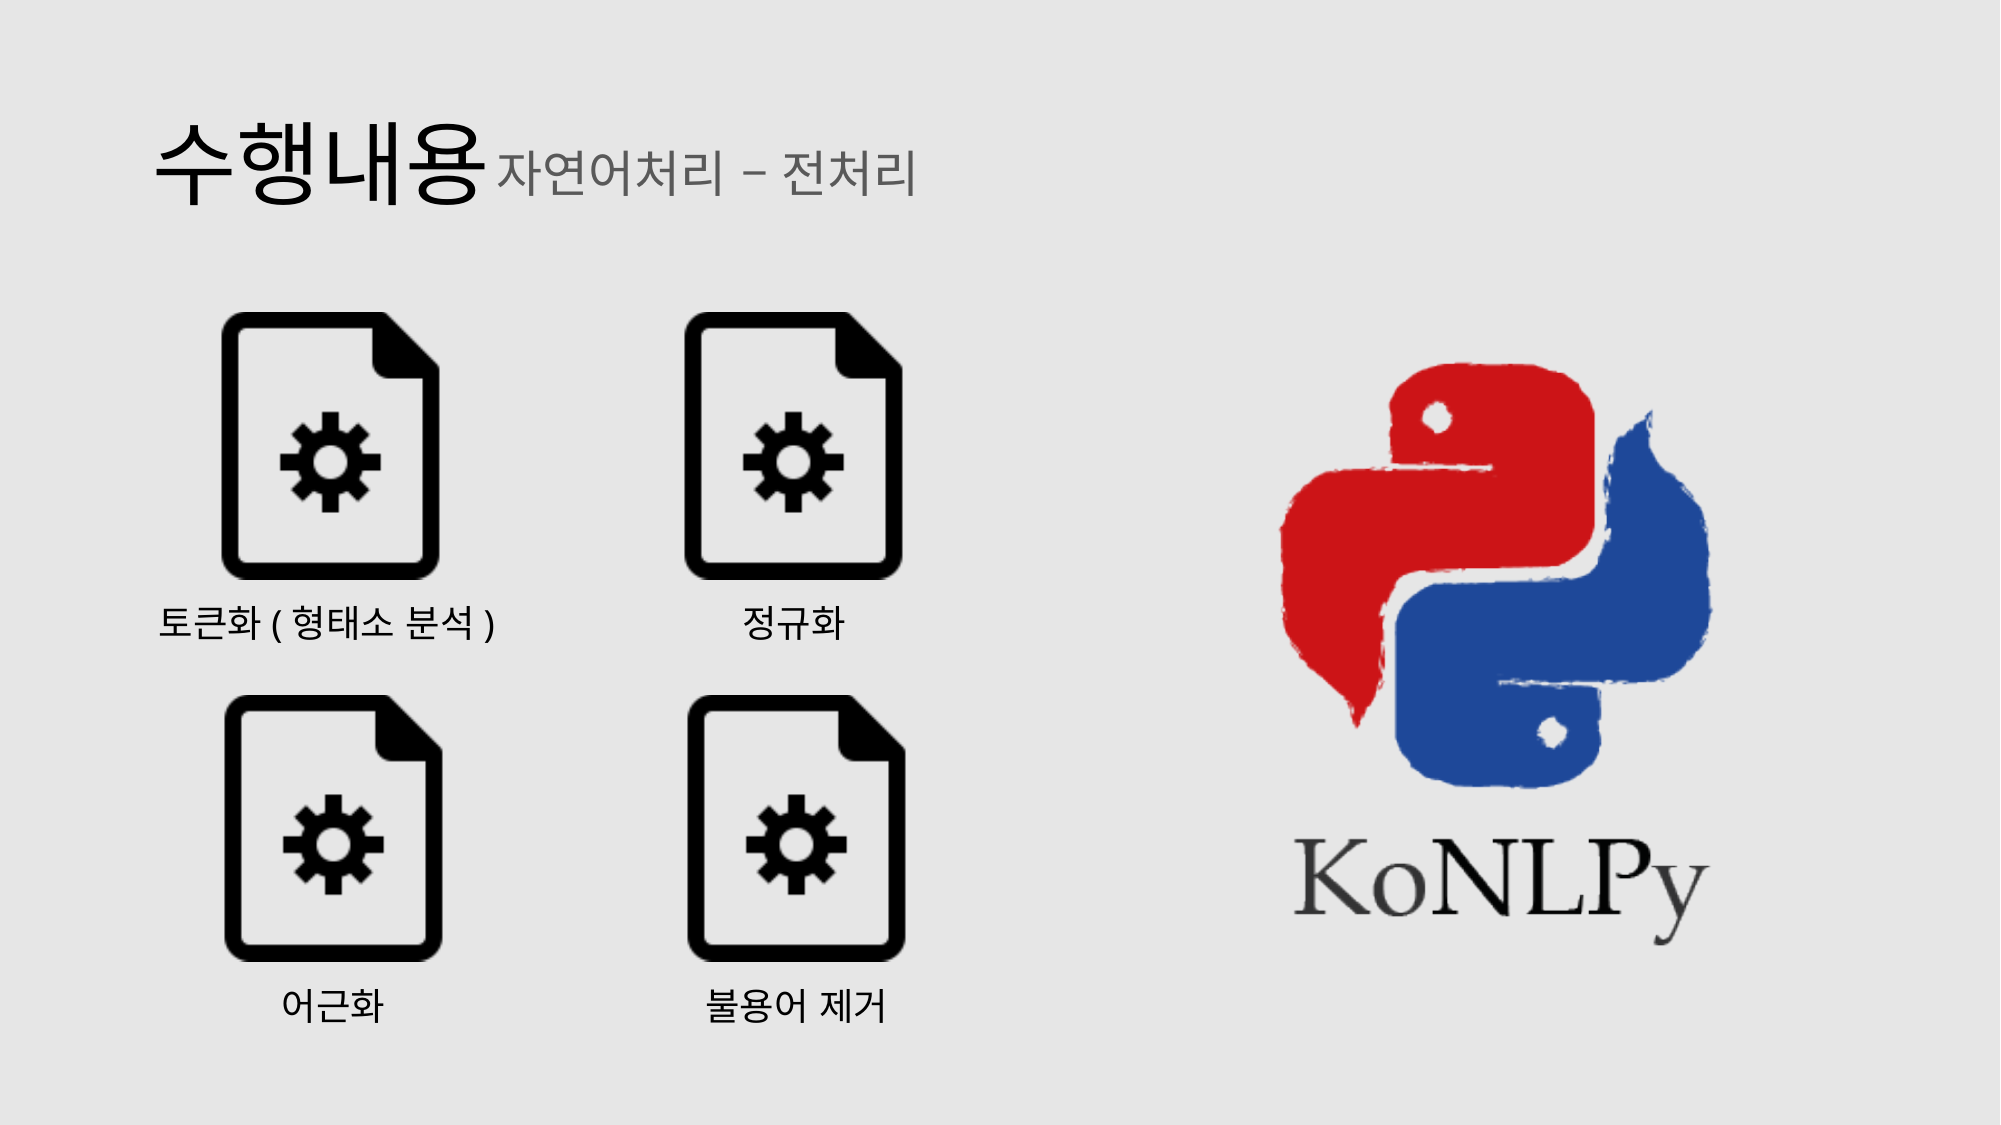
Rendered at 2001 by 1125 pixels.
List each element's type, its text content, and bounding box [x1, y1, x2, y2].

picture [660, 312, 928, 580]
text_box 어근화 [136, 975, 532, 1036]
picture [197, 312, 465, 580]
text_box 정규화 [596, 592, 992, 653]
picture [1252, 344, 1743, 962]
text_box 토큰화(형태소 분석) [129, 592, 525, 653]
text_box 불용어 제거 [599, 975, 995, 1036]
title 수행내용 [137, 59, 1863, 278]
text_box 자연어처리 – 전처리 [482, 135, 1578, 210]
picture [200, 695, 468, 962]
picture [663, 695, 931, 962]
